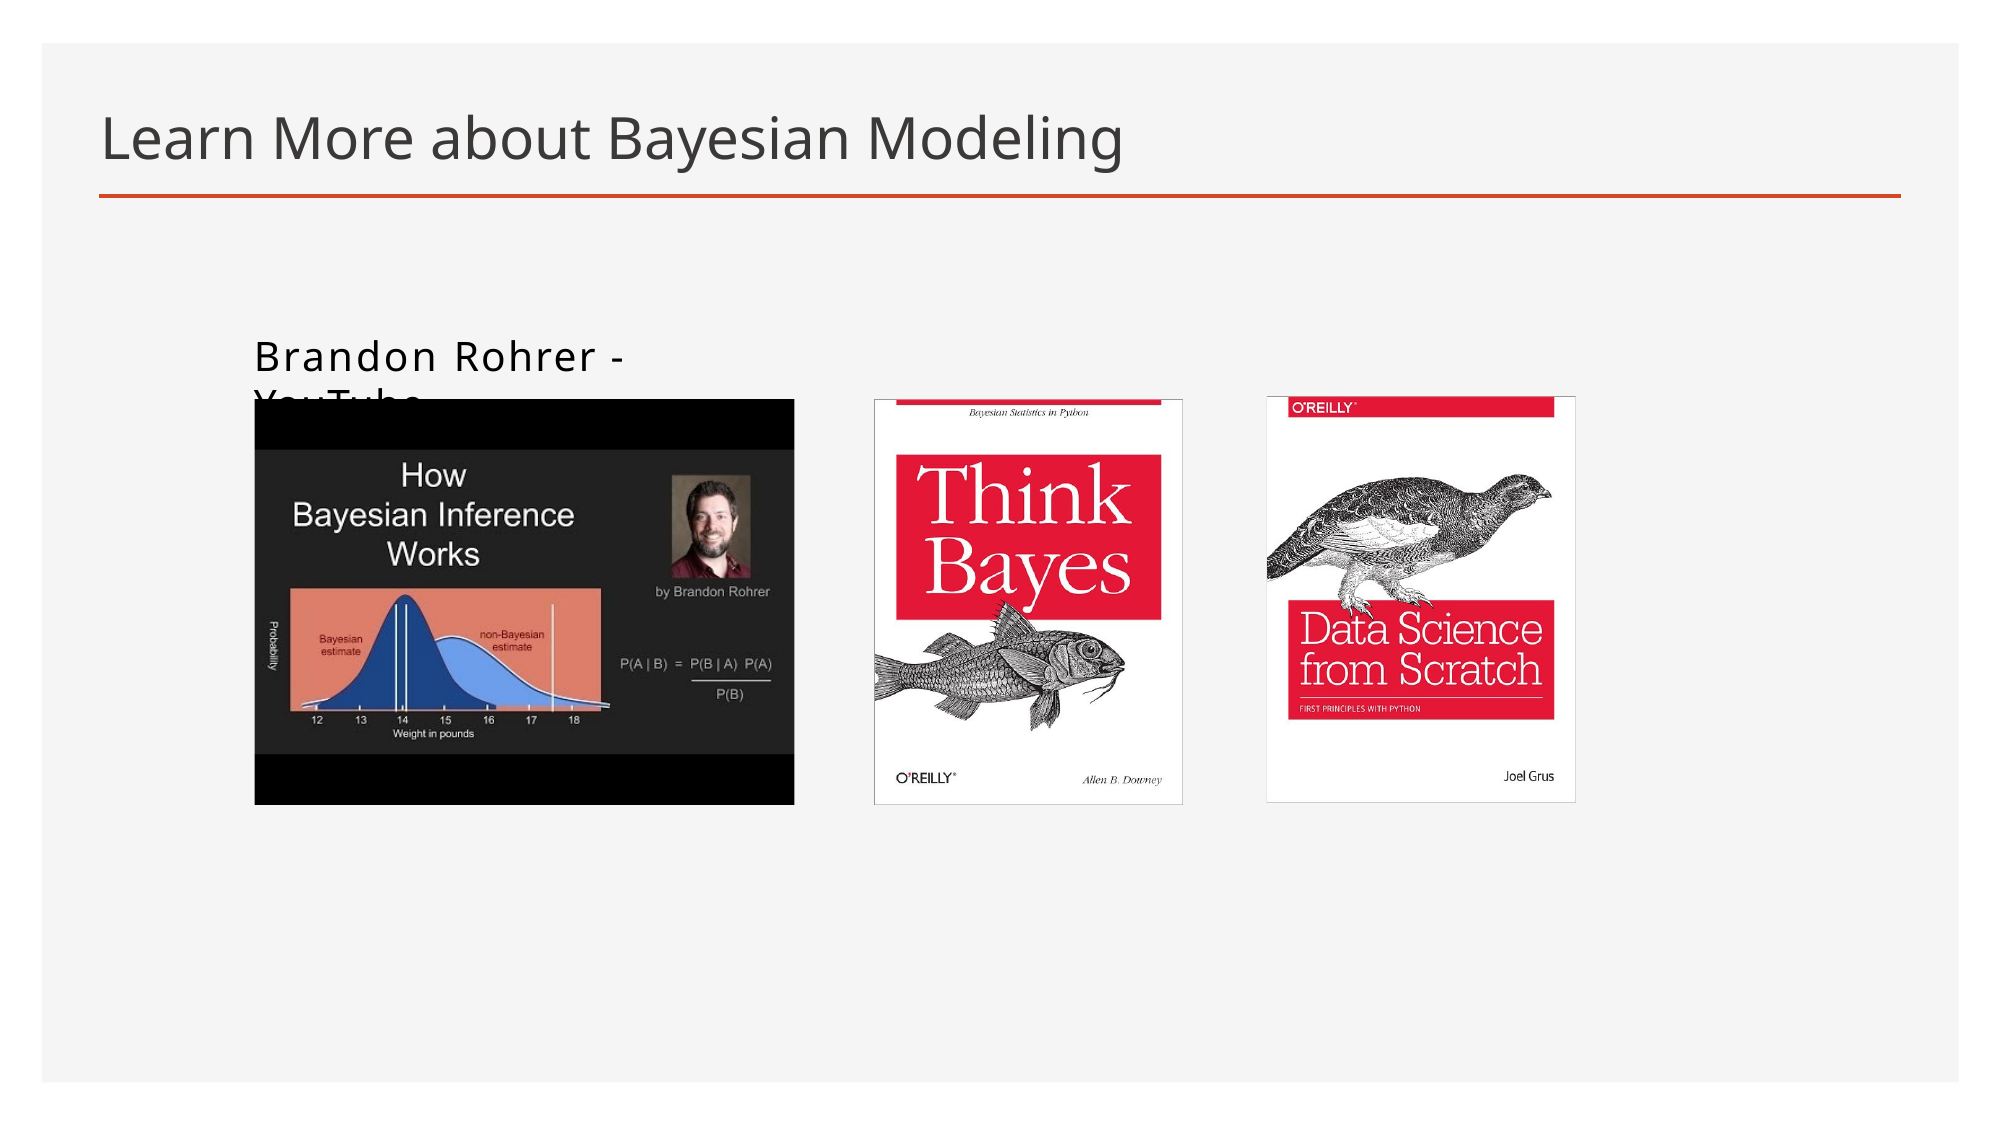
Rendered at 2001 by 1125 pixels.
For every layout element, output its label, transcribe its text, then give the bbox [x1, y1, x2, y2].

title Learn More about Bayesian Modeling [85, 73, 1214, 179]
text_box [874, 399, 1183, 805]
text_box Brandon Rohrer - YouTube [251, 328, 782, 428]
text_box [254, 399, 795, 805]
text_box [1266, 396, 1576, 803]
